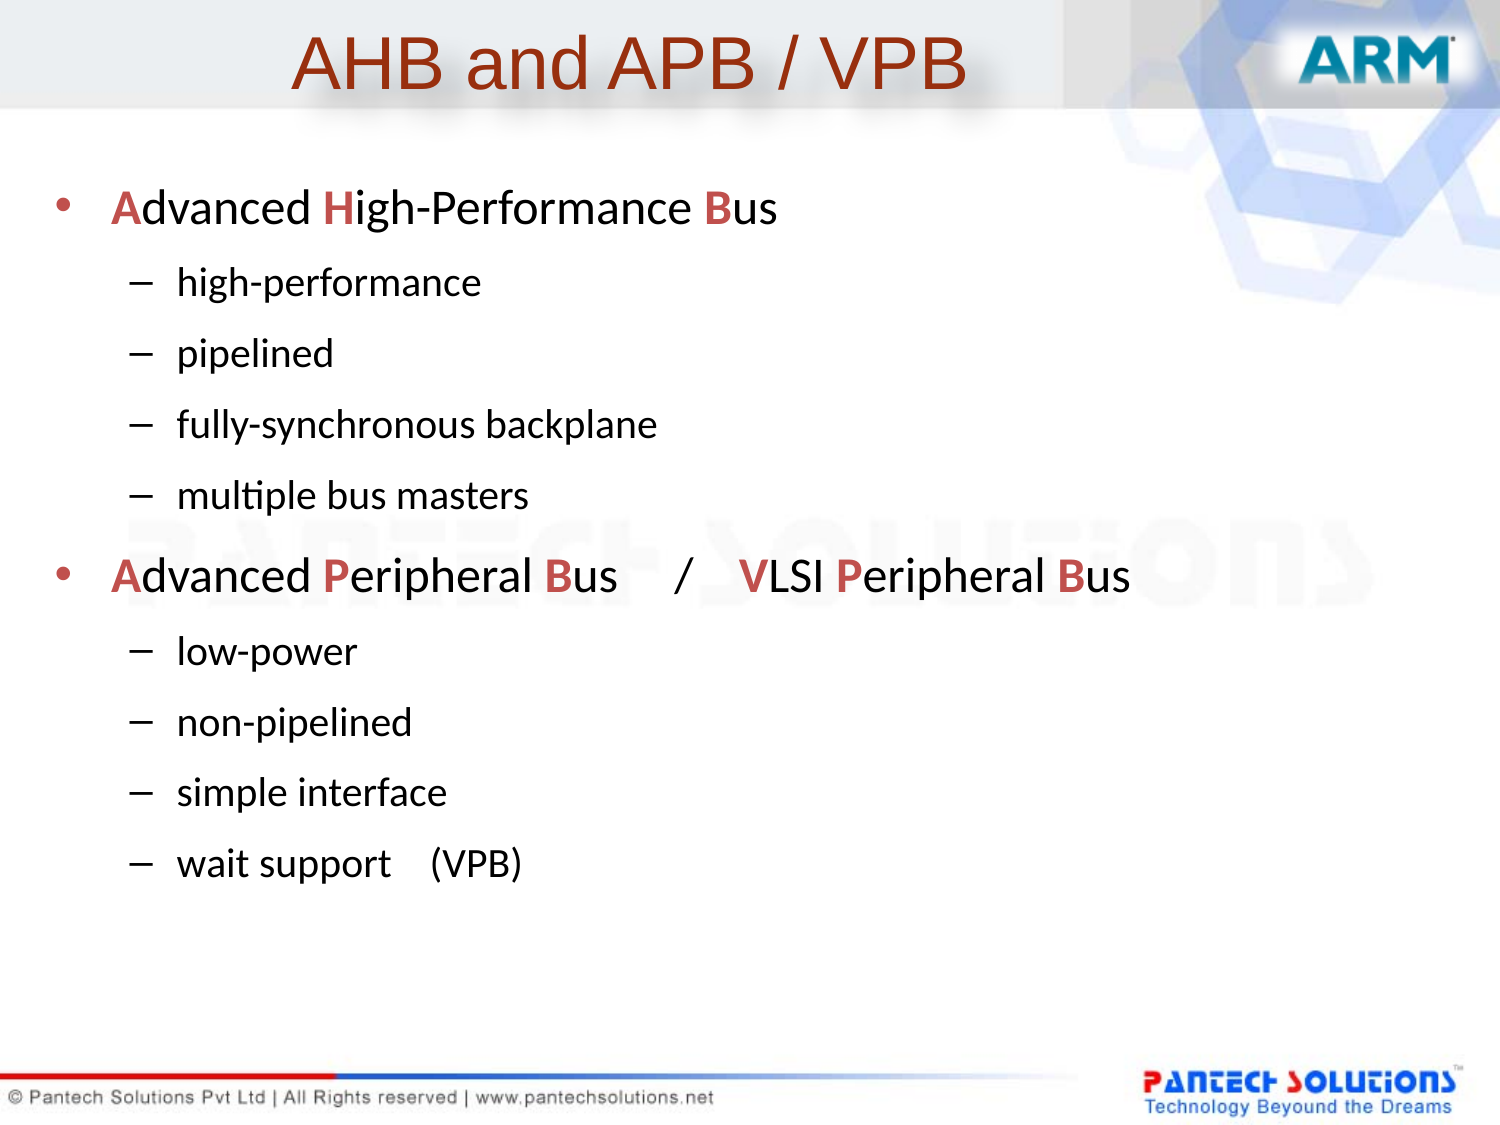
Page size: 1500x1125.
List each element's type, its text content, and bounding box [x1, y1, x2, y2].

title AHB and APB / VPB [74, 6, 1188, 113]
picture [0, 0, 1500, 1125]
list Advanced High-Performance Bus high-performance pipelined fully-synchronous backplane multiple bus masters Advanced Peripheral Bus / VLSI Peripheral Bus low-power non-pipelined simple interface wait support (VPB) [39, 166, 1429, 967]
